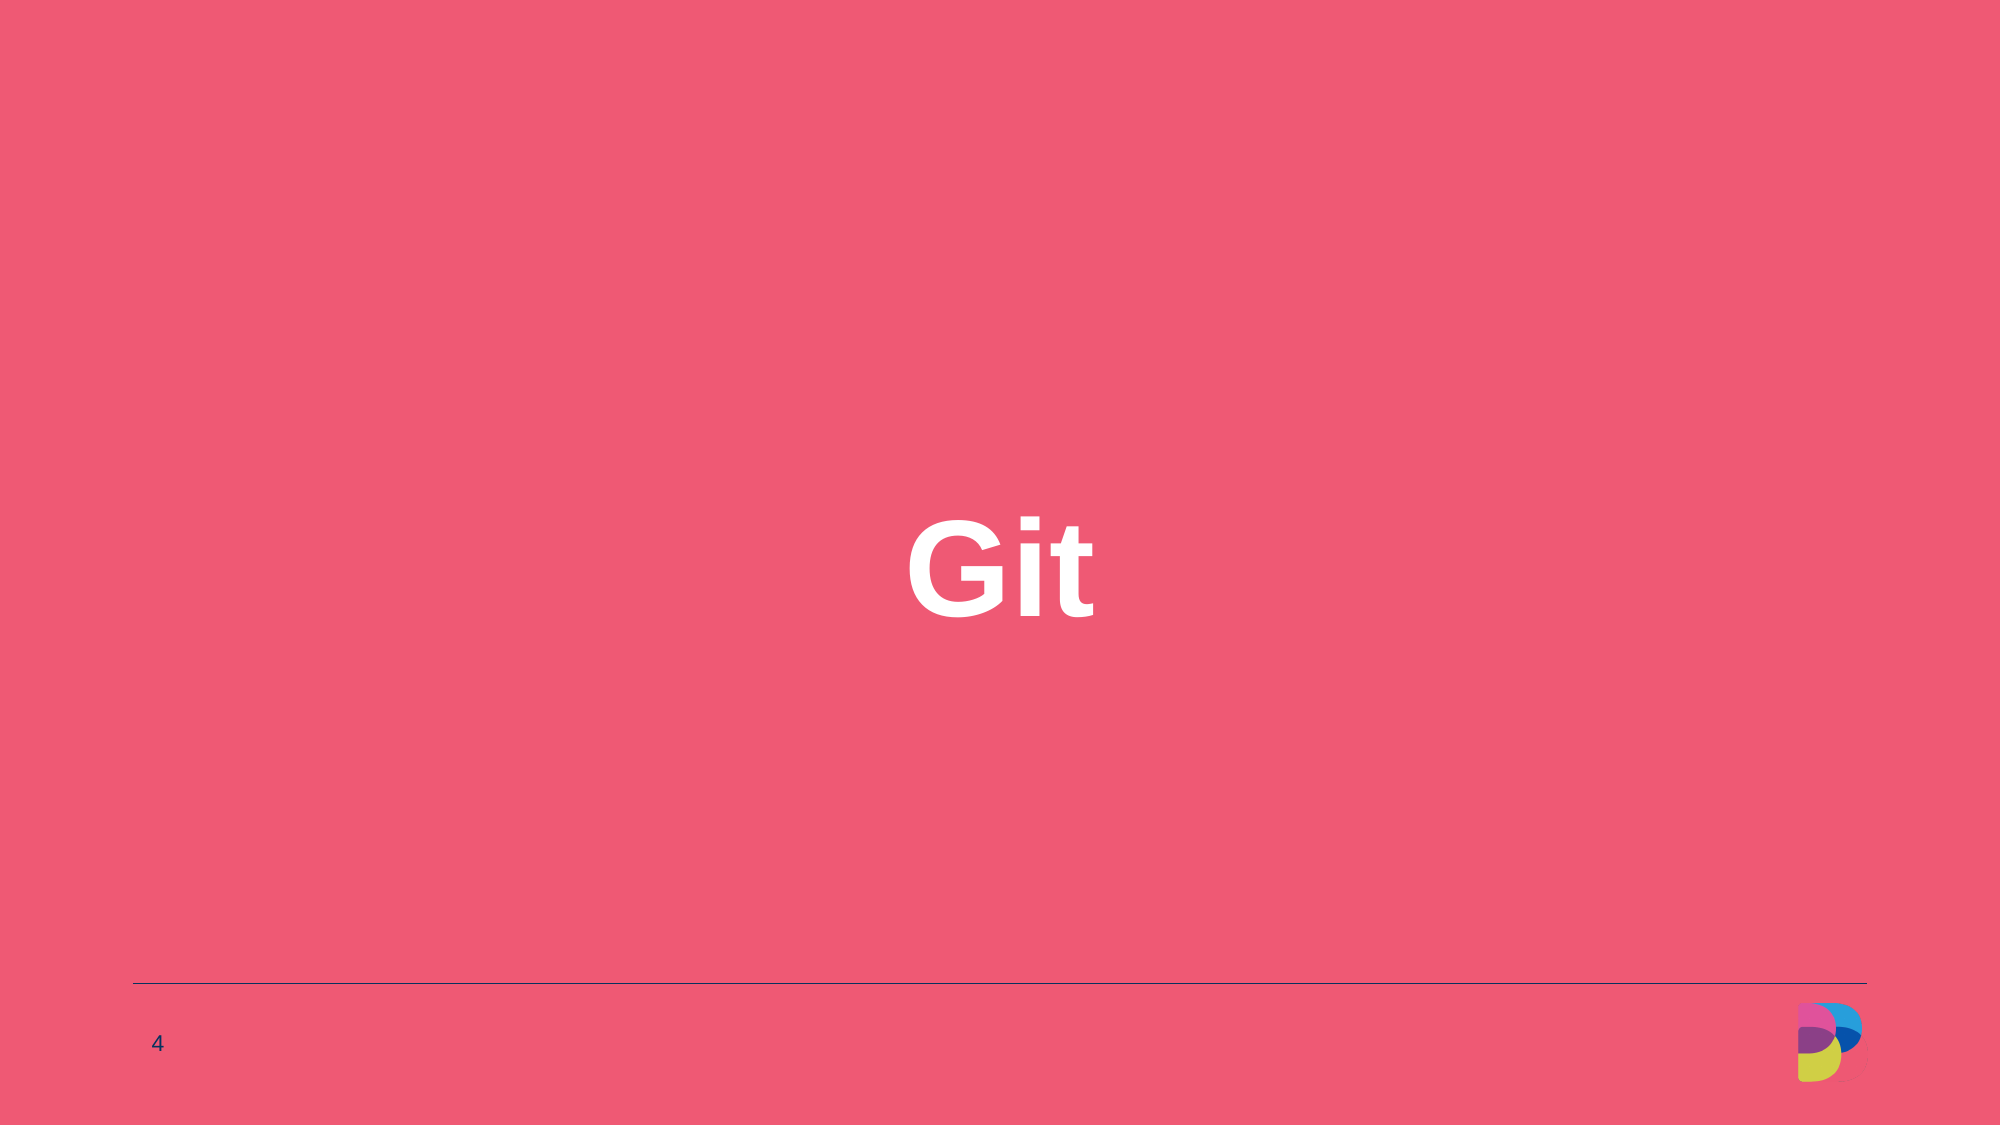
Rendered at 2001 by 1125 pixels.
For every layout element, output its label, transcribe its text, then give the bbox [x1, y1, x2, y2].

picture [1798, 1003, 1868, 1082]
slide_number 4 [91, 1012, 180, 1073]
text_box Git [889, 471, 1111, 652]
